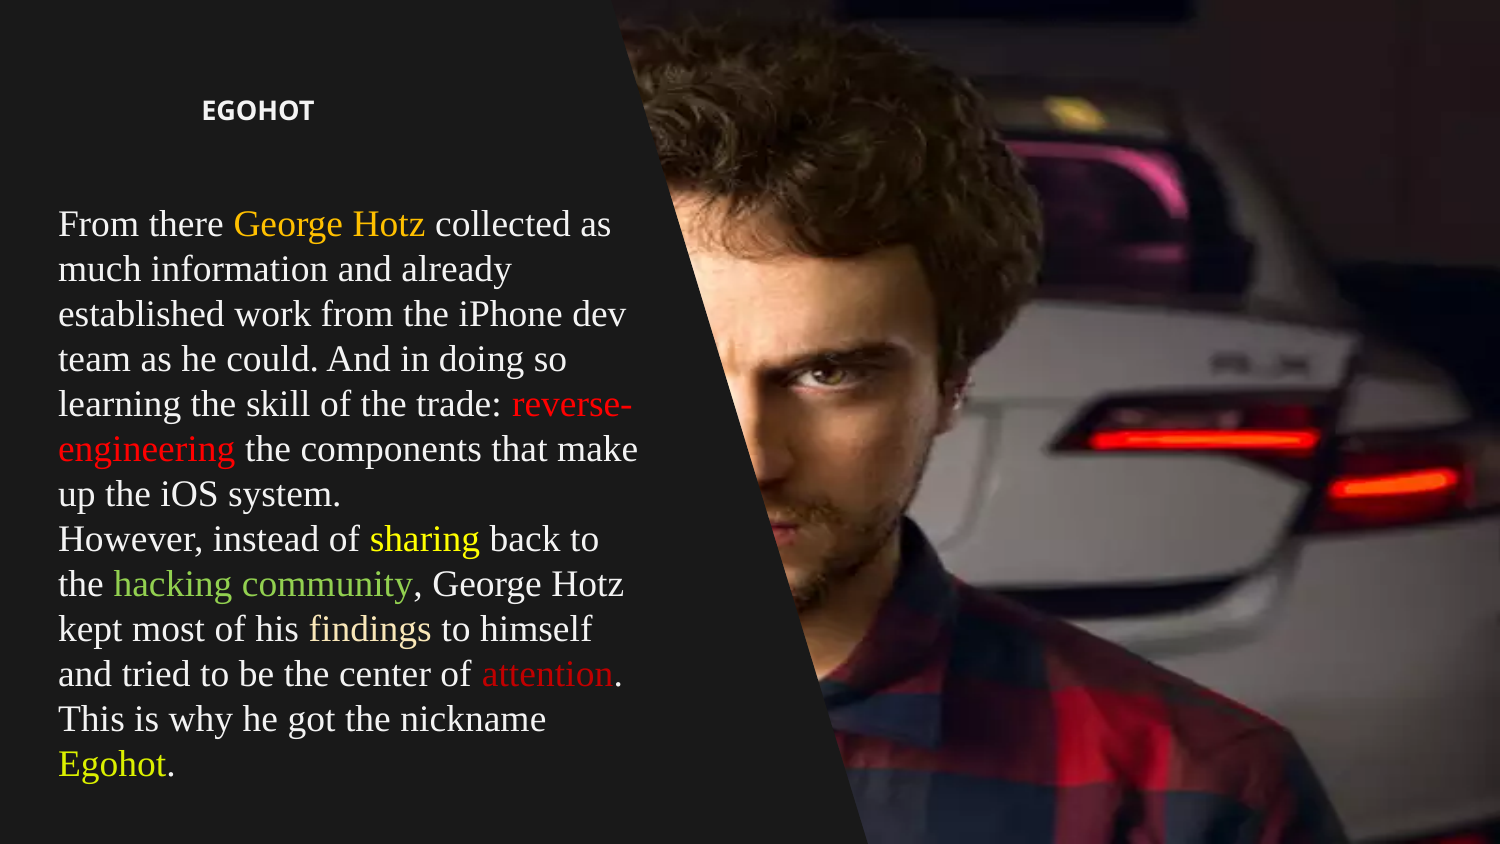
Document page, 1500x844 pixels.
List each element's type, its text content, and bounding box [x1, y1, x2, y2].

subtitle From there George Hotz collected as much information and already established work from the iPhone dev team as he could. And in doing so learning the skill of the trade: reverse-engineering the components that make up the iOS system. However, instead of sharing back to the hacking community, George Hotz kept most of his findings to himself and tried to be the center of attention. This is why he got the nickname Egohot. [43, 184, 658, 807]
title EGOHOT [186, 84, 349, 141]
picture [612, 0, 1500, 844]
